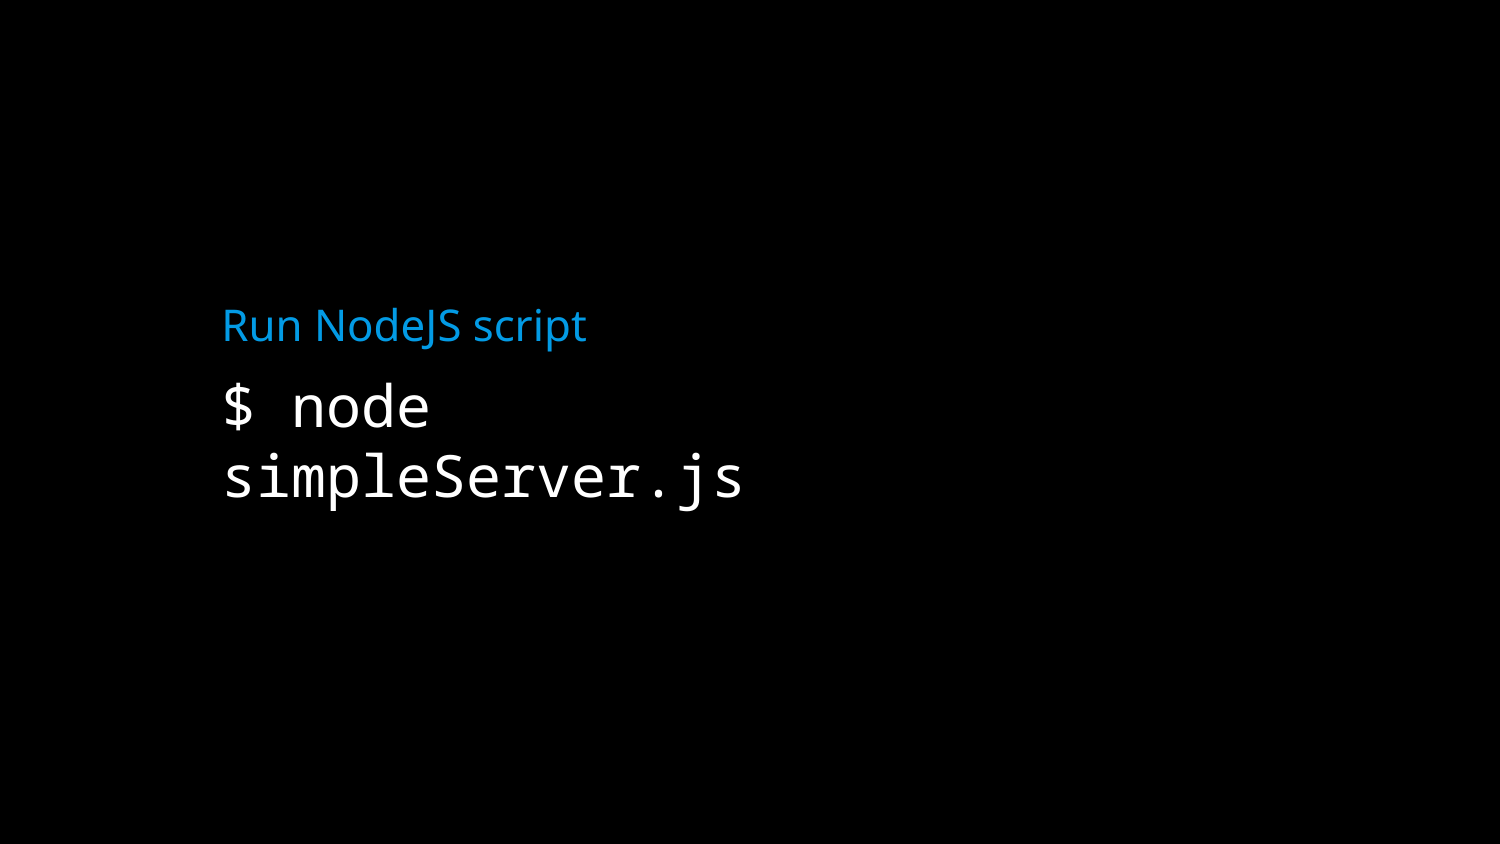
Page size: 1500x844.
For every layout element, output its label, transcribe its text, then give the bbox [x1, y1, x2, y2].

subtitle Run NodeJS script [206, 286, 934, 354]
title $ node simpleServer.js [206, 353, 957, 457]
